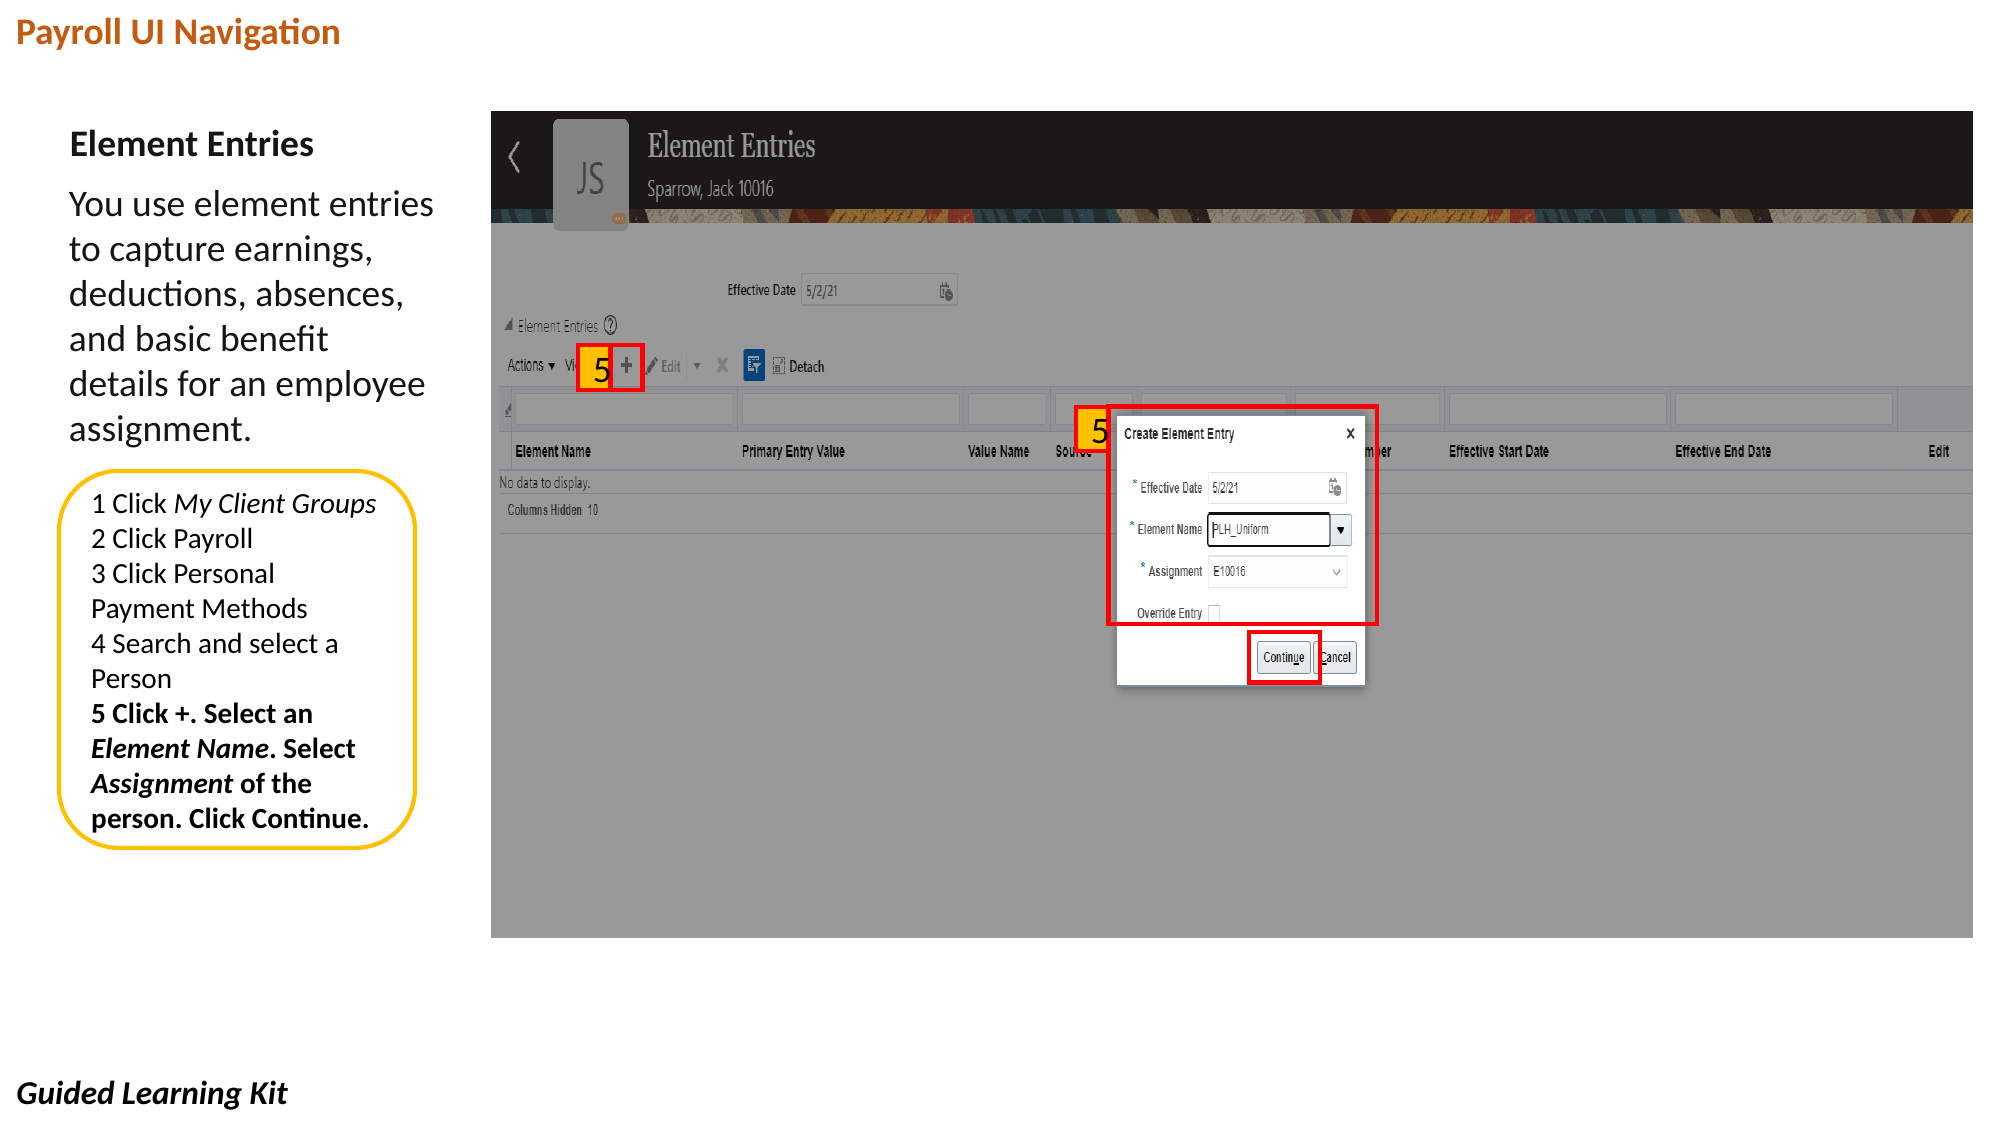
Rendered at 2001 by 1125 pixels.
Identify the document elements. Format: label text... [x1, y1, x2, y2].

text_box You use element entries to capture earnings, deductions, absences, and basic benefit details for an employee assignment. [54, 171, 452, 457]
text_box Element Entries [54, 111, 330, 172]
text_box Payroll UI Navigation [1, 0, 357, 60]
text_box Guided Learning Kit [1, 1064, 303, 1119]
picture [491, 111, 1973, 938]
text_box 1 Click My Client Groups 2 Click Payroll 3 Click Personal Payment Methods 4 Search and select a Person 5 Click +. Select an Element Name. Select Assignment of the person. Click Continue. [57, 469, 417, 849]
